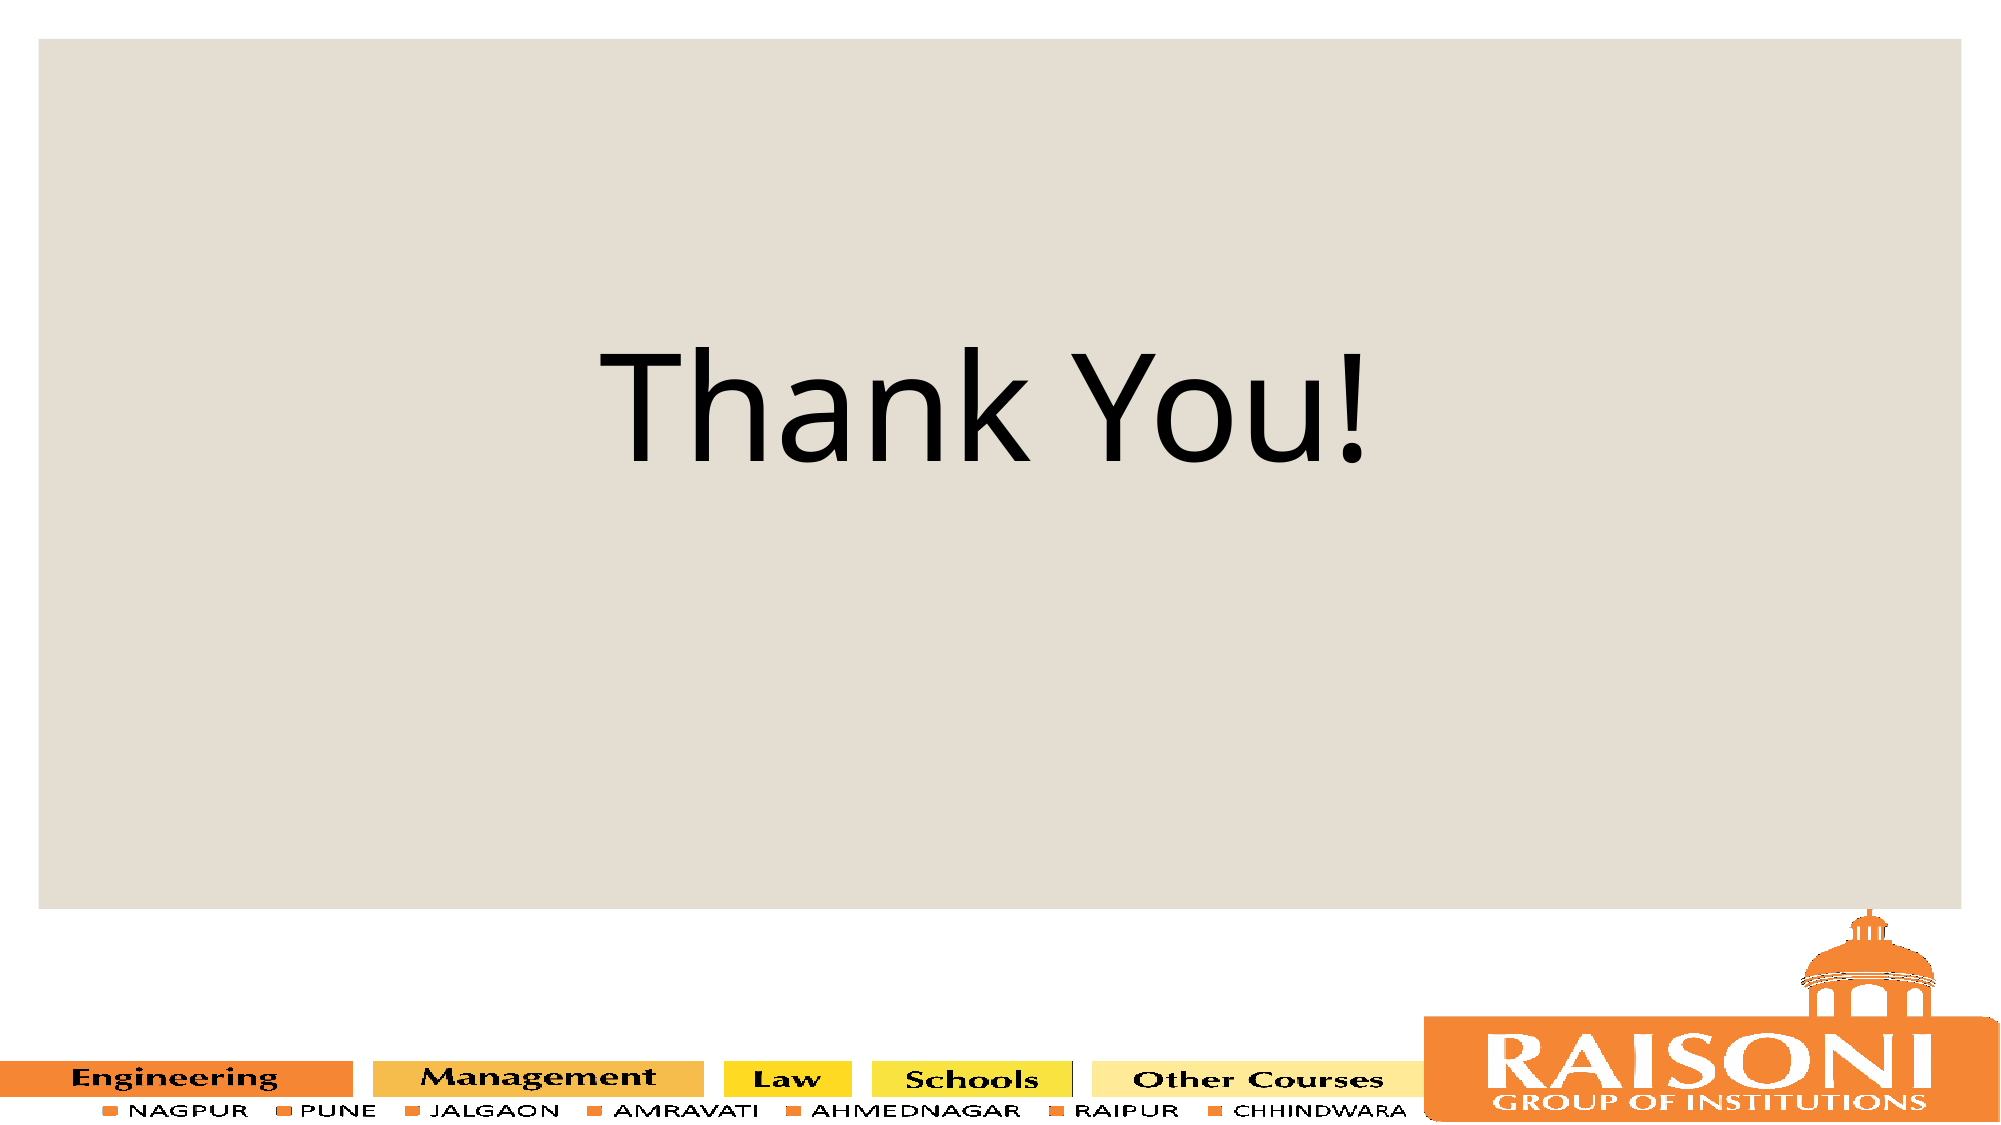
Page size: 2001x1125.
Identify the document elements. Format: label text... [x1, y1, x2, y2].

text_box Thank You! [584, 304, 1416, 500]
picture [0, 909, 2000, 1122]
